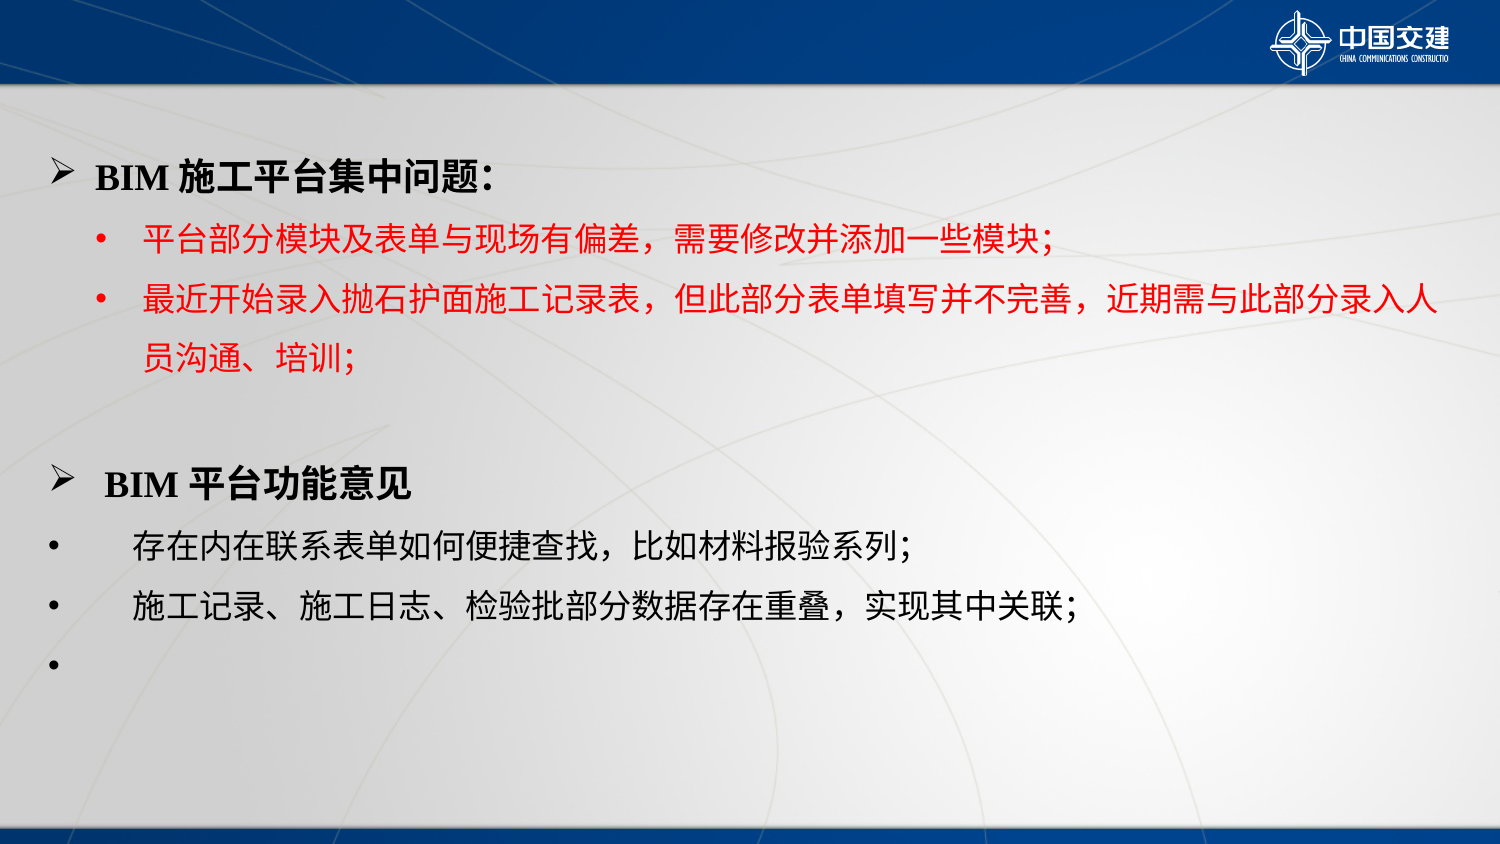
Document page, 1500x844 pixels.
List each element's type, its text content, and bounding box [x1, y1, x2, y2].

picture [0, 0, 1500, 844]
text_box BIM施工平台集中问题： 平台部分模块及表单与现场有偏差，需要修改并添加一些模块； 最近开始录入抛石护面施工记录表，但此部分表单填写并不完善，近期需与此部分录入人员沟通、培训； BIM平台功能意见 存在内在联系表单如何便捷查找，比如材料报验系列； 施工记录、施工日志、检验批部分数据存在重叠，实现其中关联； [33, 123, 1475, 692]
